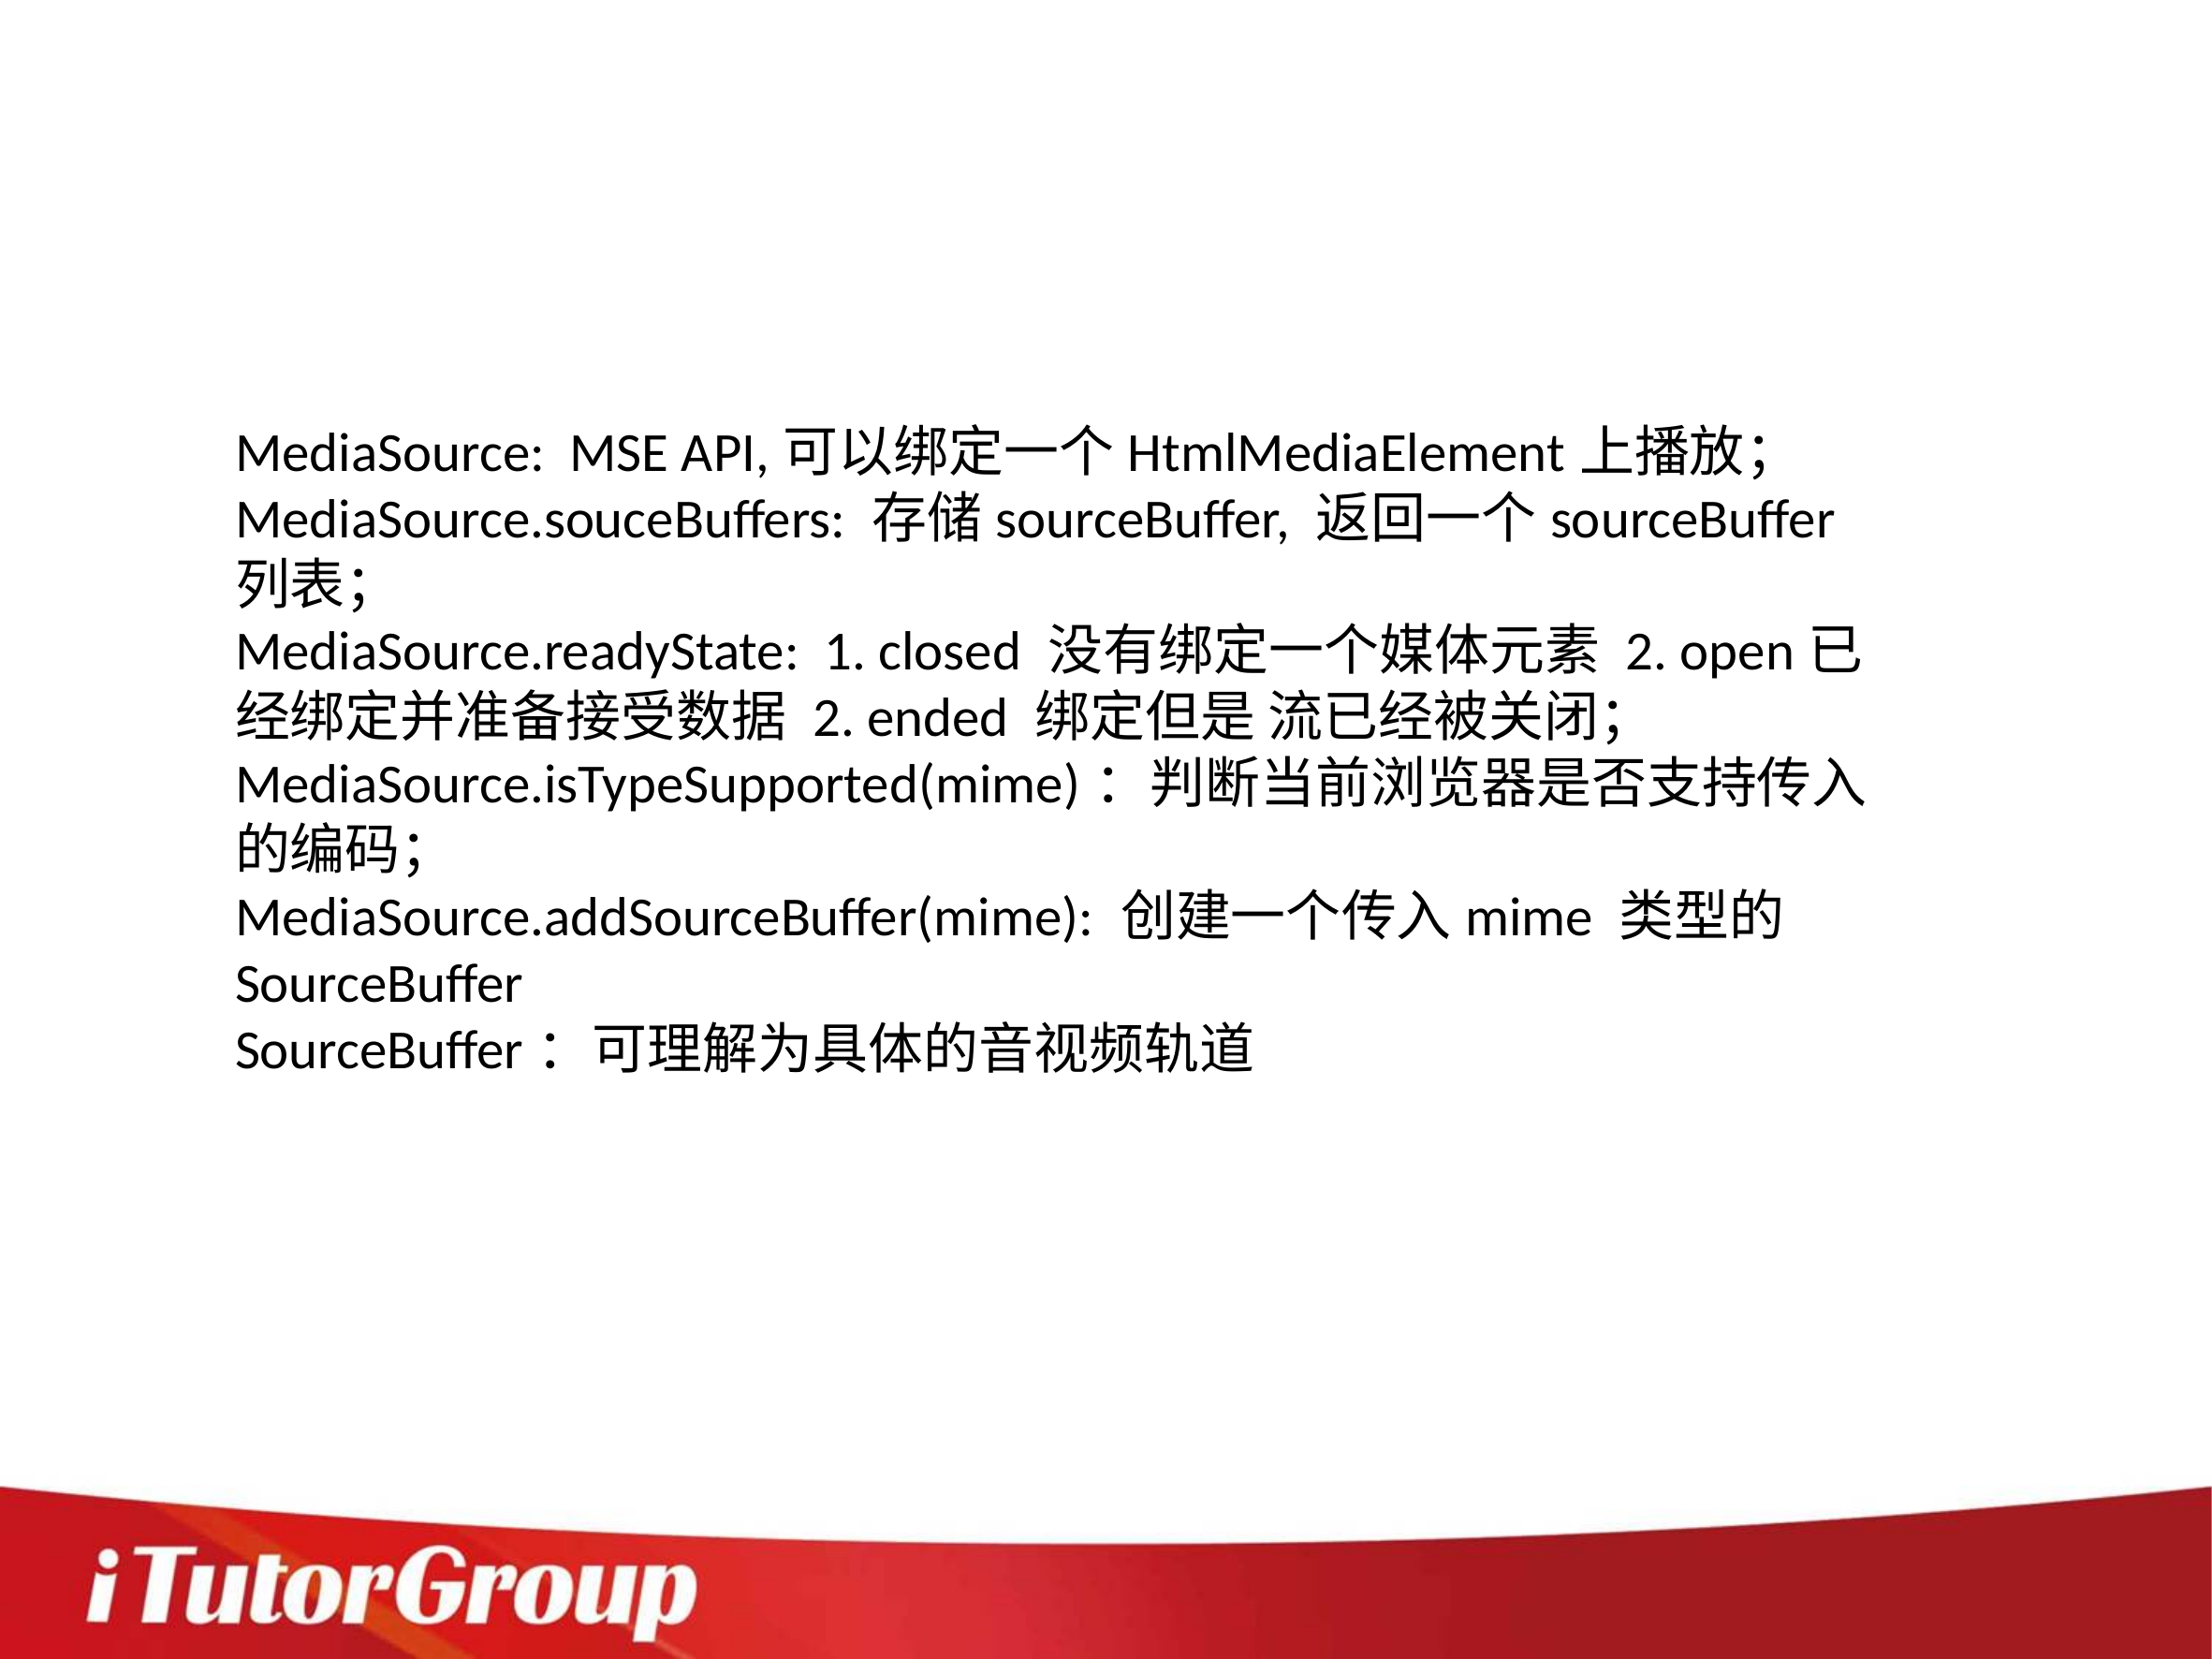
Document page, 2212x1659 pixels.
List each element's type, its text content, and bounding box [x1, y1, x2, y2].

text_box MediaSource: MSE API,可以绑定一个HtmlMediaElement上播放； MediaSource.souceBuffers: 存储sourceBuffer, 返回一个sourceBuffer 列表； MediaSource.readyState: 1. closed 没有绑定一个媒体元素 2. open已经绑定并准备接受数据 2. ended 绑定但是 流已经被关闭； MediaSource.isTypeSupported(mime)：判断当前浏览器是否支持传入的编码； MediaSource.addSourceBuffer(mime): 创建一个传入mime 类型的SourceBuffer SourceBuffer：可理解为具体的音视频轨道 [221, 408, 1923, 1087]
picture [0, 0, 2212, 1659]
